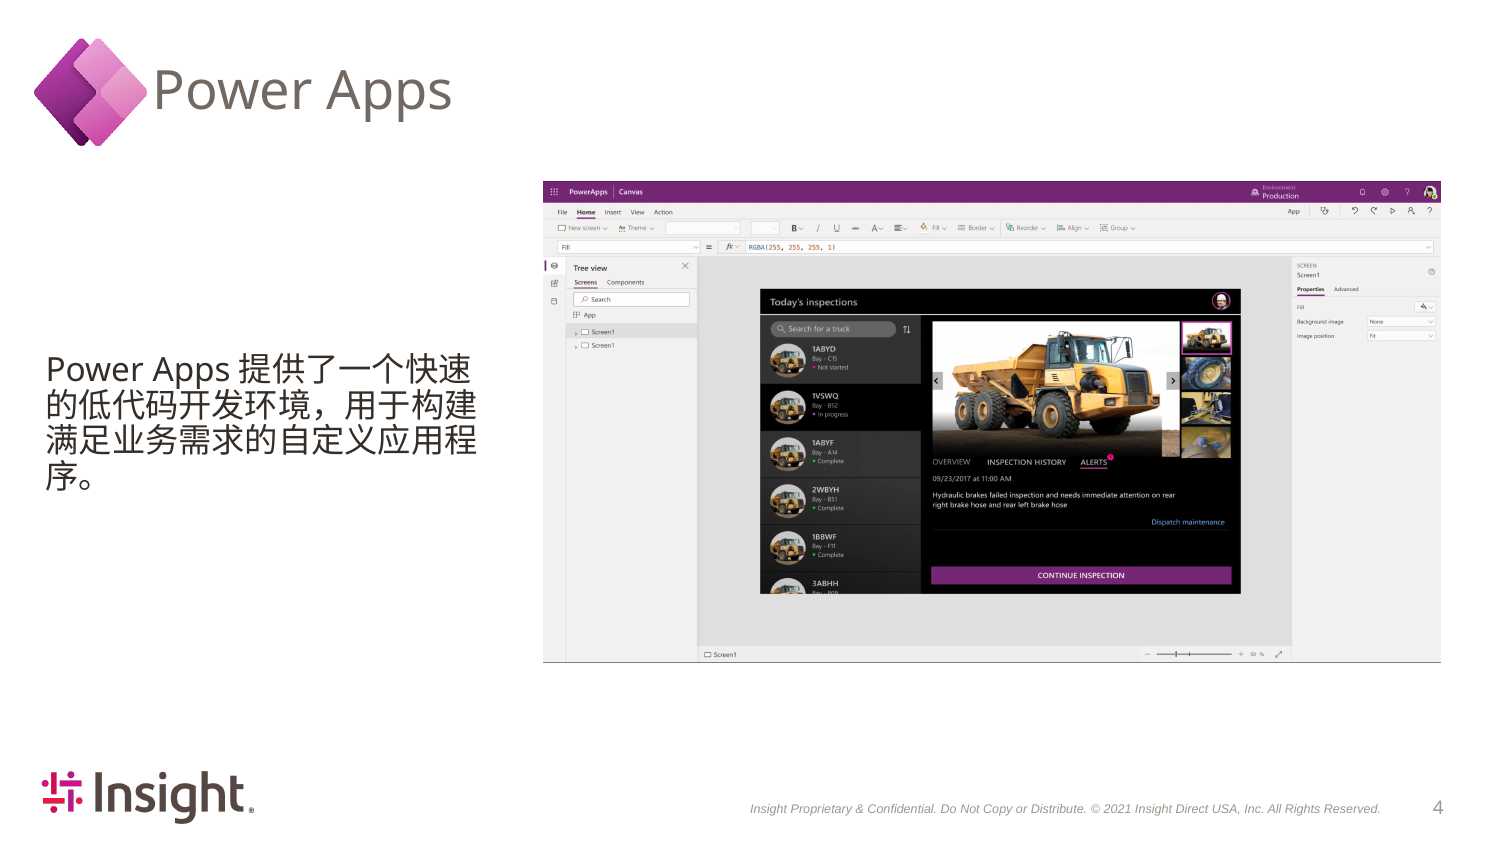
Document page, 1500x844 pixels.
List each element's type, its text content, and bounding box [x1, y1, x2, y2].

picture [21, 750, 274, 844]
picture [543, 181, 1441, 663]
picture [34, 35, 147, 148]
title Power Apps [147, 36, 1470, 148]
list Power Apps提供了一个快速的低代码开发环境，用于构建满足业务需求的自定义应用程序。 [30, 344, 508, 549]
